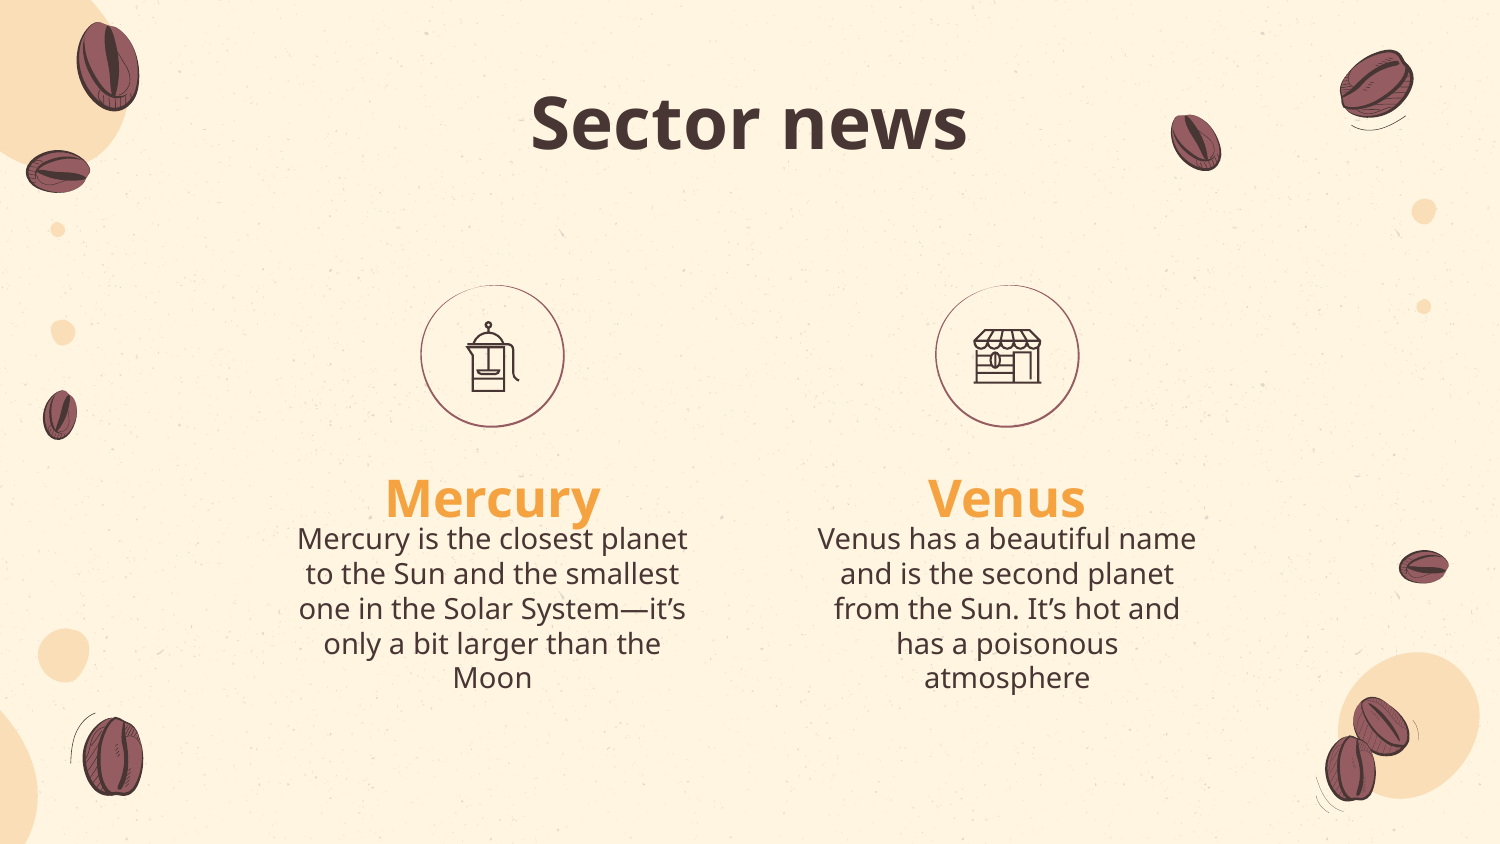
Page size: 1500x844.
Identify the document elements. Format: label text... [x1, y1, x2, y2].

title Mercury [280, 463, 705, 530]
subtitle Mercury is the closest planet to the Sun and the smallest one in the Solar System—it’s only a bit larger than the Moon [280, 530, 705, 685]
picture [0, 0, 1500, 844]
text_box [1164, 119, 1227, 166]
text_box [935, 285, 1080, 428]
title Venus [795, 463, 1220, 530]
text_box [420, 285, 565, 428]
title Sector news [118, 72, 1382, 167]
text_box [973, 329, 1042, 384]
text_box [465, 320, 520, 393]
subtitle Venus has a beautiful name and is the second planet from the Sun. It’s hot and has a poisonous atmosphere [795, 530, 1220, 685]
